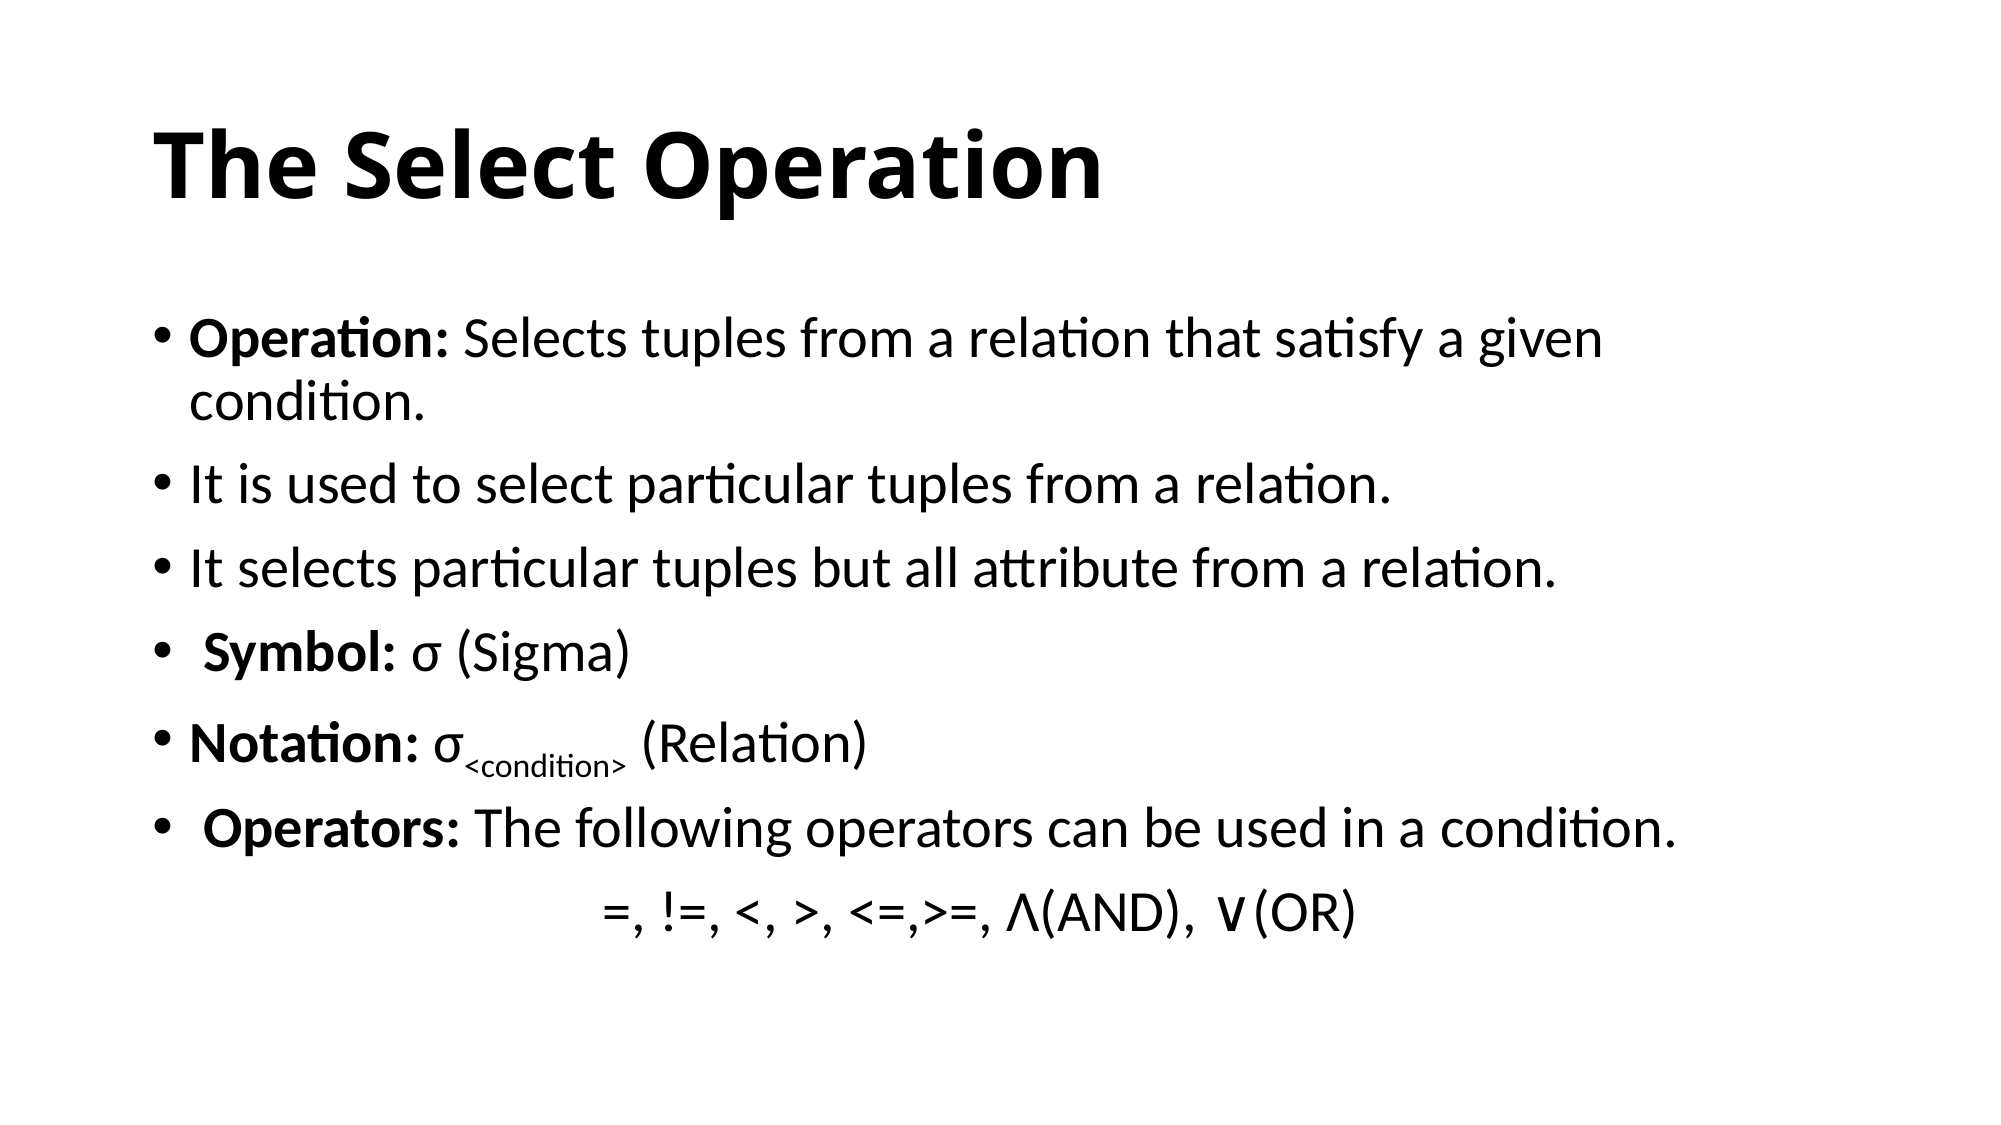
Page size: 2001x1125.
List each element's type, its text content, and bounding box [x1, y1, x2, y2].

title The Select Operation [137, 59, 1863, 278]
list Operation: Selects tuples from a relation that satisfy a given condition. It is used to select particular tuples from a relation. It selects particular tuples but all attribute from a relation. Symbol: σ (Sigma) Notation: σ<condition> (Relation) Operators: The following operators can be used in a condition. =, !=, <, >, <=,>=, Λ(AND), ∨(OR) [137, 299, 1863, 1014]
